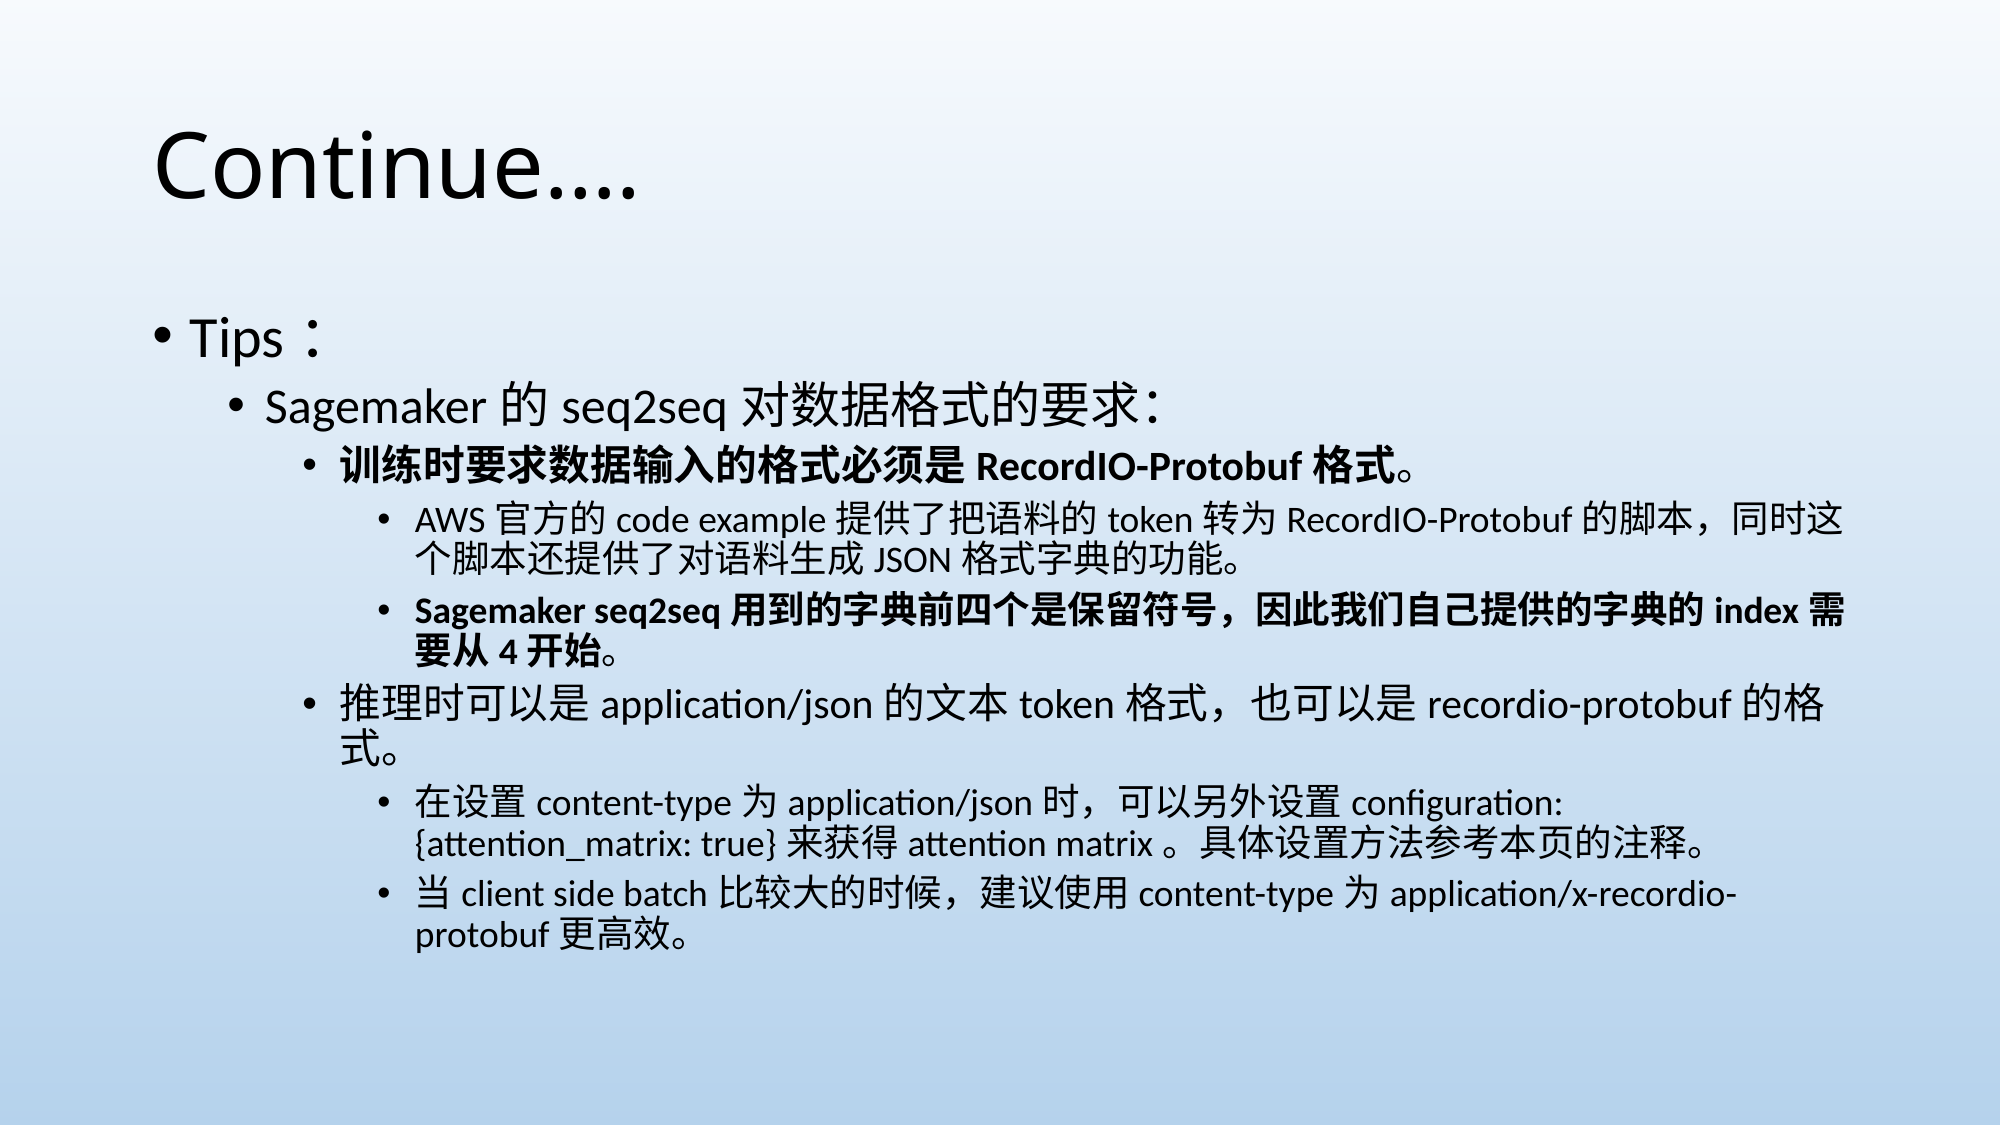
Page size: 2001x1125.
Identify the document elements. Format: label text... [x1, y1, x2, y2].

title Continue…. [137, 59, 1863, 278]
list Tips： Sagemaker的seq2seq对数据格式的要求： 训练时要求数据输入的格式必须是RecordIO-Protobuf格式。 AWS官方的code example提供了把语料的token转为RecordIO-Protobuf的脚本，同时这个脚本还提供了对语料生成JSON格式字典的功能。 Sagemaker seq2seq用到的字典前四个是保留符号，因此我们自己提供的字典的index需要从4开始。 推理时可以是application/json的文本token格式，也可以是recordio-protobuf的格式。 在设置content-type为application/json时，可以另外设置configuration: {attention_matrix: true}来获得attention matrix。具体设置方法参考本页的注释。 当client side batch比较大的时候，建议使用content-type为application/x-recordio-protobuf更高效。 [137, 299, 1863, 1014]
